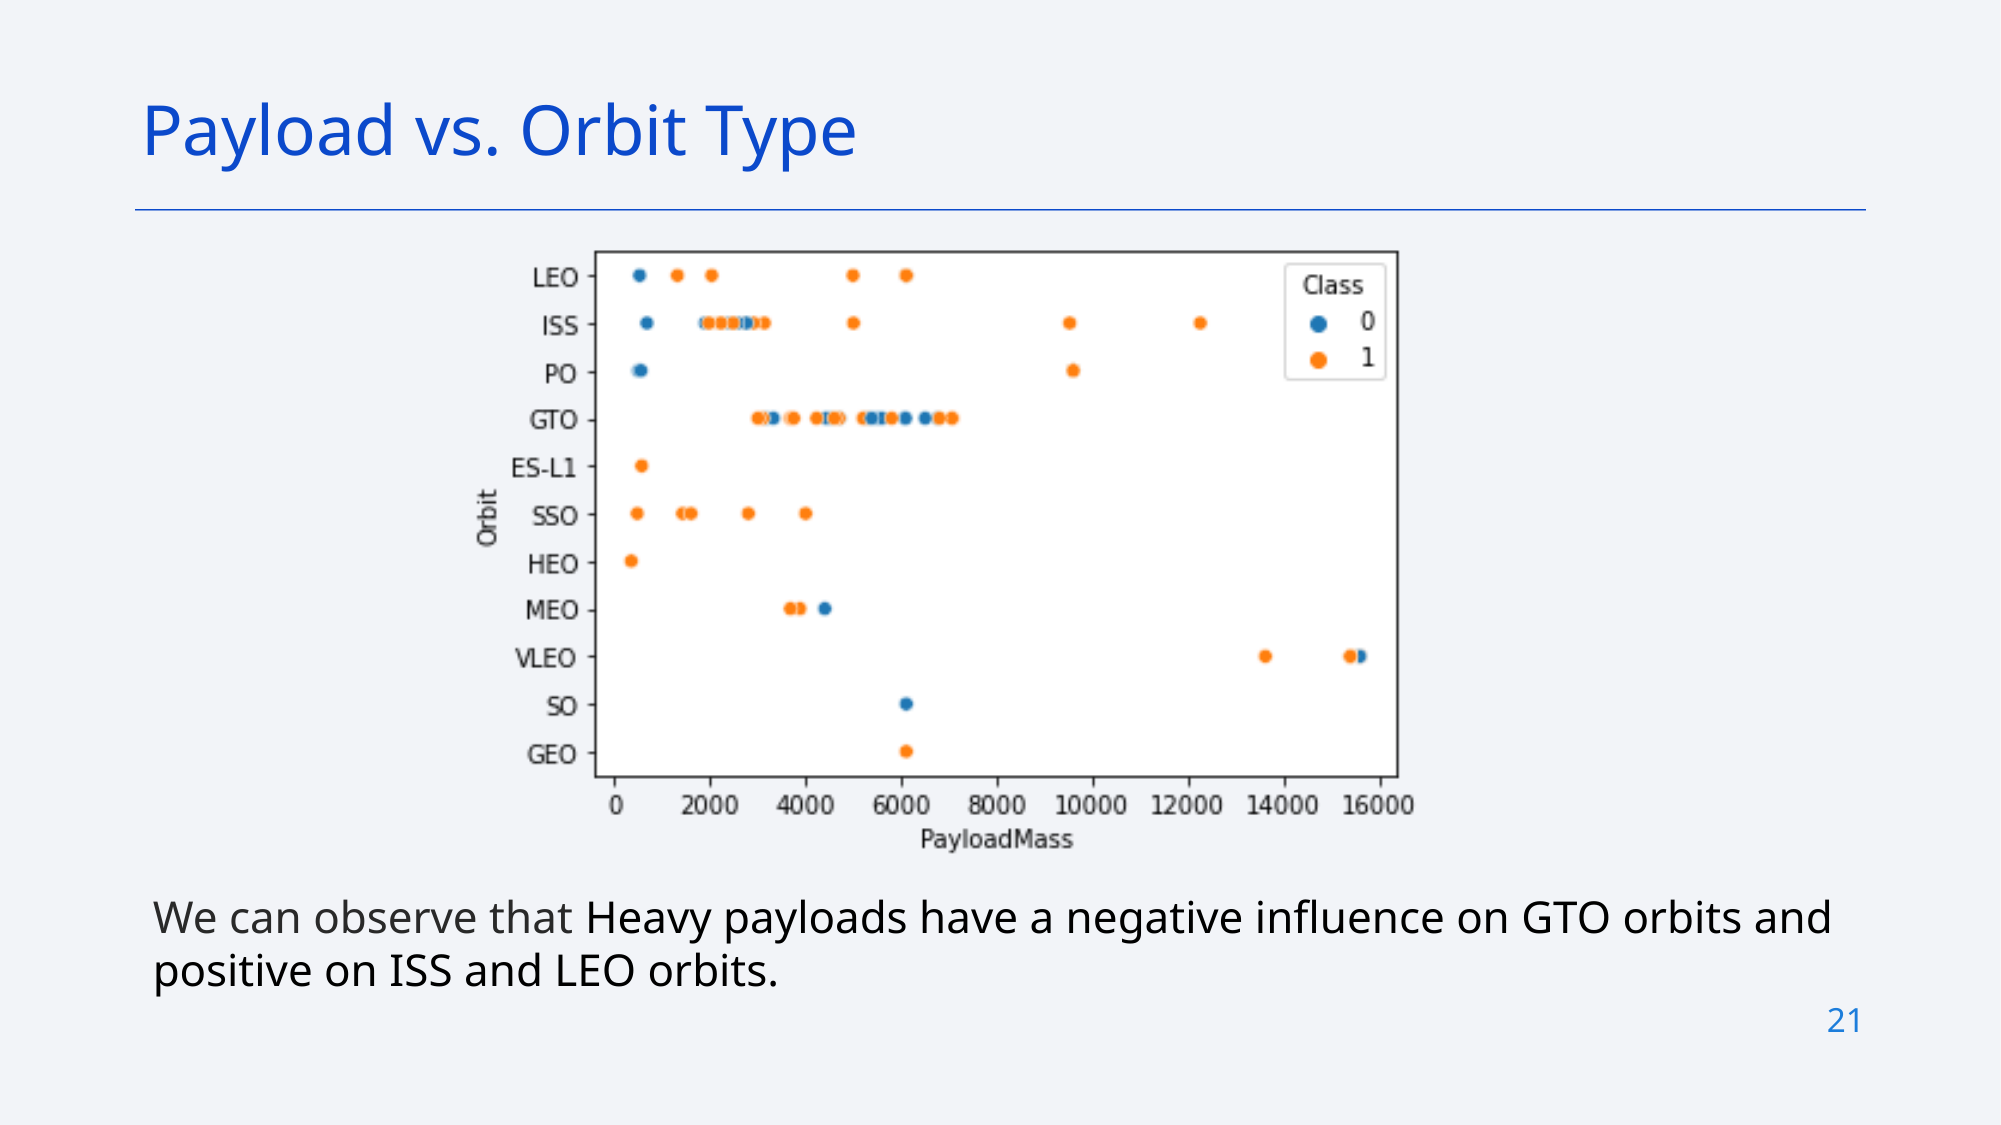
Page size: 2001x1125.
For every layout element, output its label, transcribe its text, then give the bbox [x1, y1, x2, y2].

text_box We can observe that Heavy payloads have a negative influence on GTO orbits and positive on ISS and LEO orbits. [138, 882, 1864, 1003]
text_box Payload vs. Orbit Type [126, 88, 1852, 179]
picture [0, 0, 2001, 1125]
text_box 20 [1429, 988, 1880, 1055]
